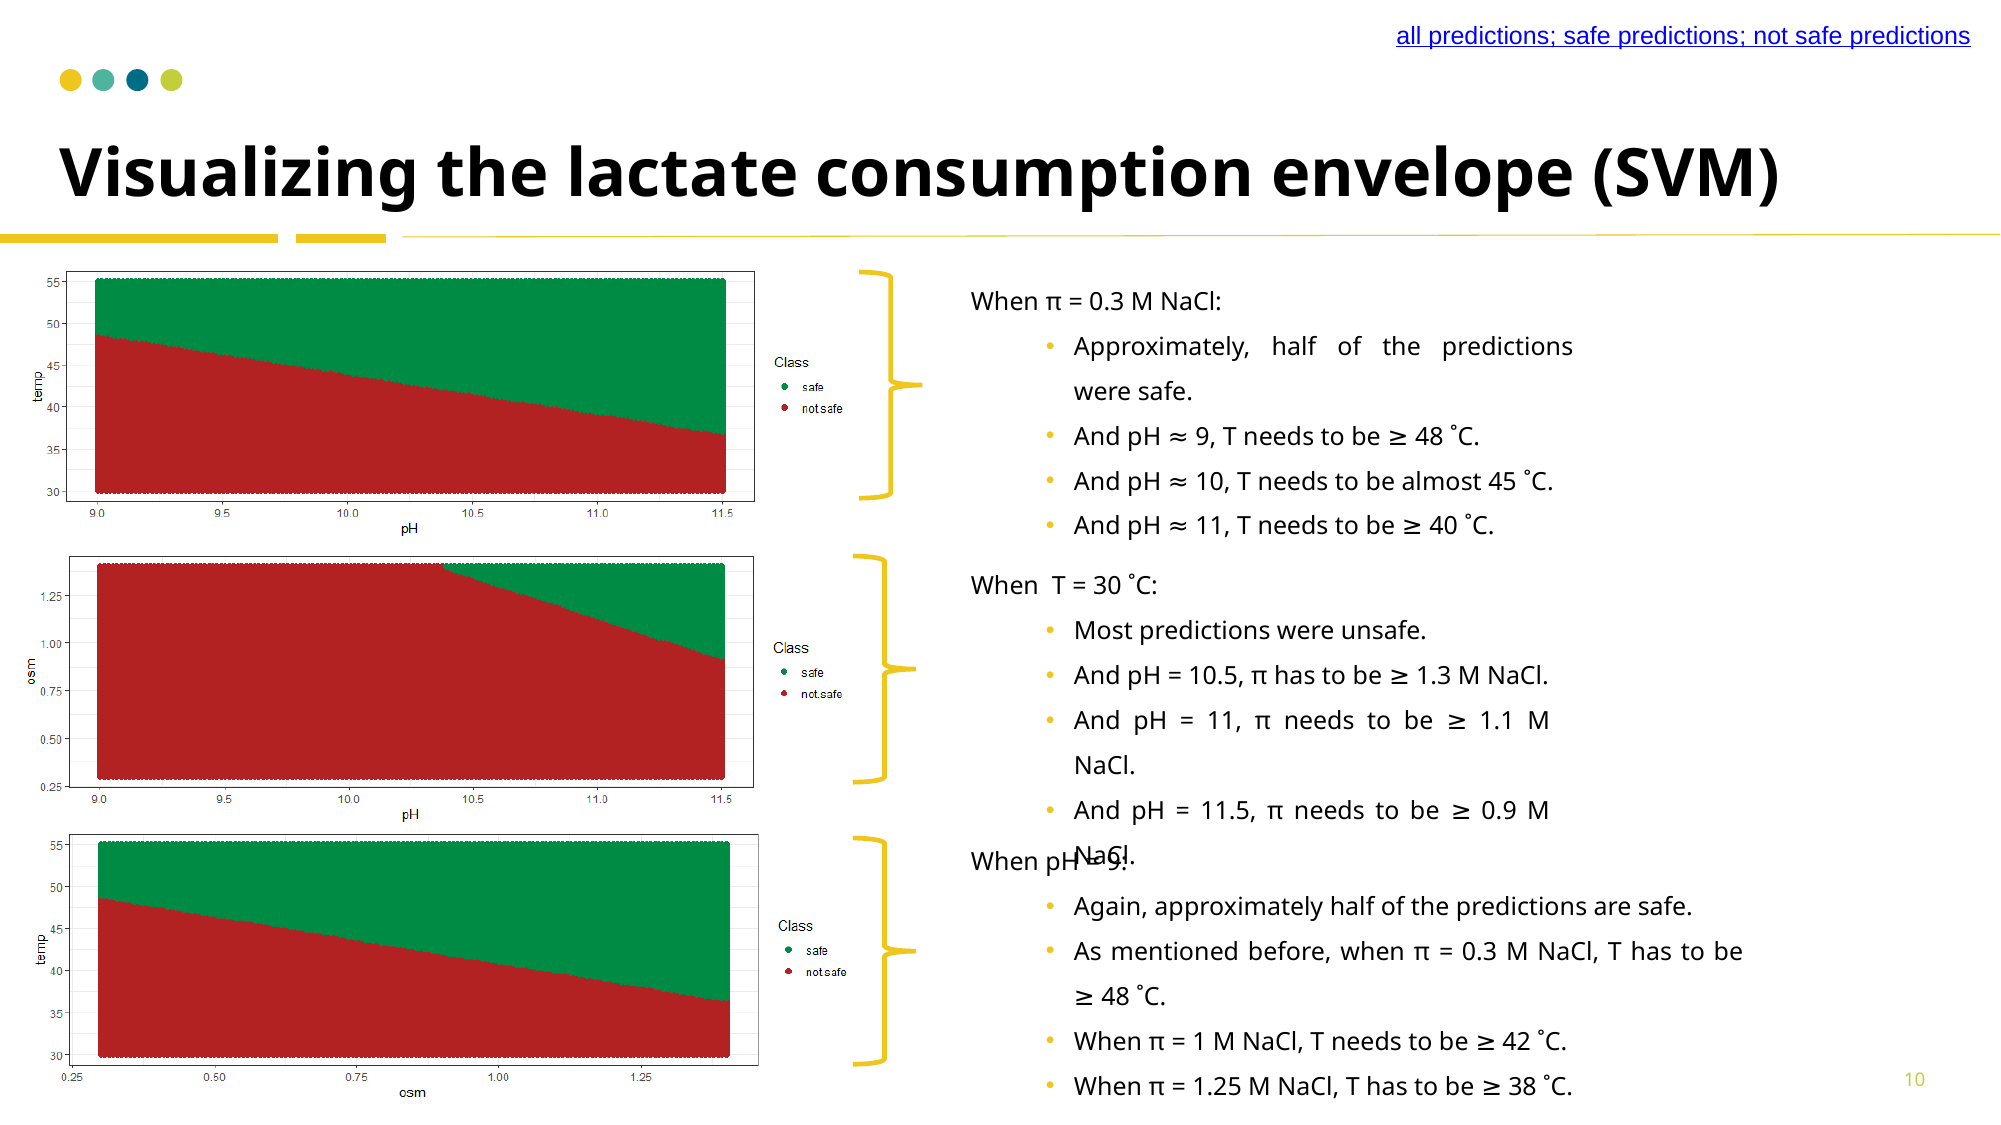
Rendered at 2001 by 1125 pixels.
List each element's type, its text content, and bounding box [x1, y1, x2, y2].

text_box When π = 0.3 M NaCl: Approximately, half of the predictions were safe. And pH ≈ 9, T needs to be ≥ 48 ˚C. And pH ≈ 10, T needs to be almost 45 ˚C. And pH ≈ 11, T needs to be ≥ 40 ˚C. [956, 263, 1589, 548]
picture [16, 549, 860, 1106]
text_box [859, 271, 923, 499]
text_box all predictions; safe predictions; not safe predictions [1321, 12, 2000, 57]
text_box When T = 30 ˚C: Most predictions were unsafe. And pH = 10.5, π has to be ≥ 1.3 M NaCl. And pH = 11, π needs to be ≥ 1.1 M NaCl. And pH = 11.5, π needs to be ≥ 0.9 M NaCl. [956, 547, 1566, 877]
text_box [856, 555, 917, 783]
title Visualizing the lactate consumption envelope (SVM) [59, 40, 1941, 211]
picture [23, 264, 856, 542]
text_box [859, 837, 917, 1065]
text_box When pH = 9: Again, approximately half of the predictions are safe. As mentioned before, when π = 0.3 M NaCl, T has to be ≥ 48 ˚C. When π = 1 M NaCl, T needs to be ≥ 42 ˚C. When π = 1.25 M NaCl, T has to be ≥ 38 ˚C. [955, 823, 1760, 1108]
slide_number 10 [1760, 1060, 1941, 1102]
